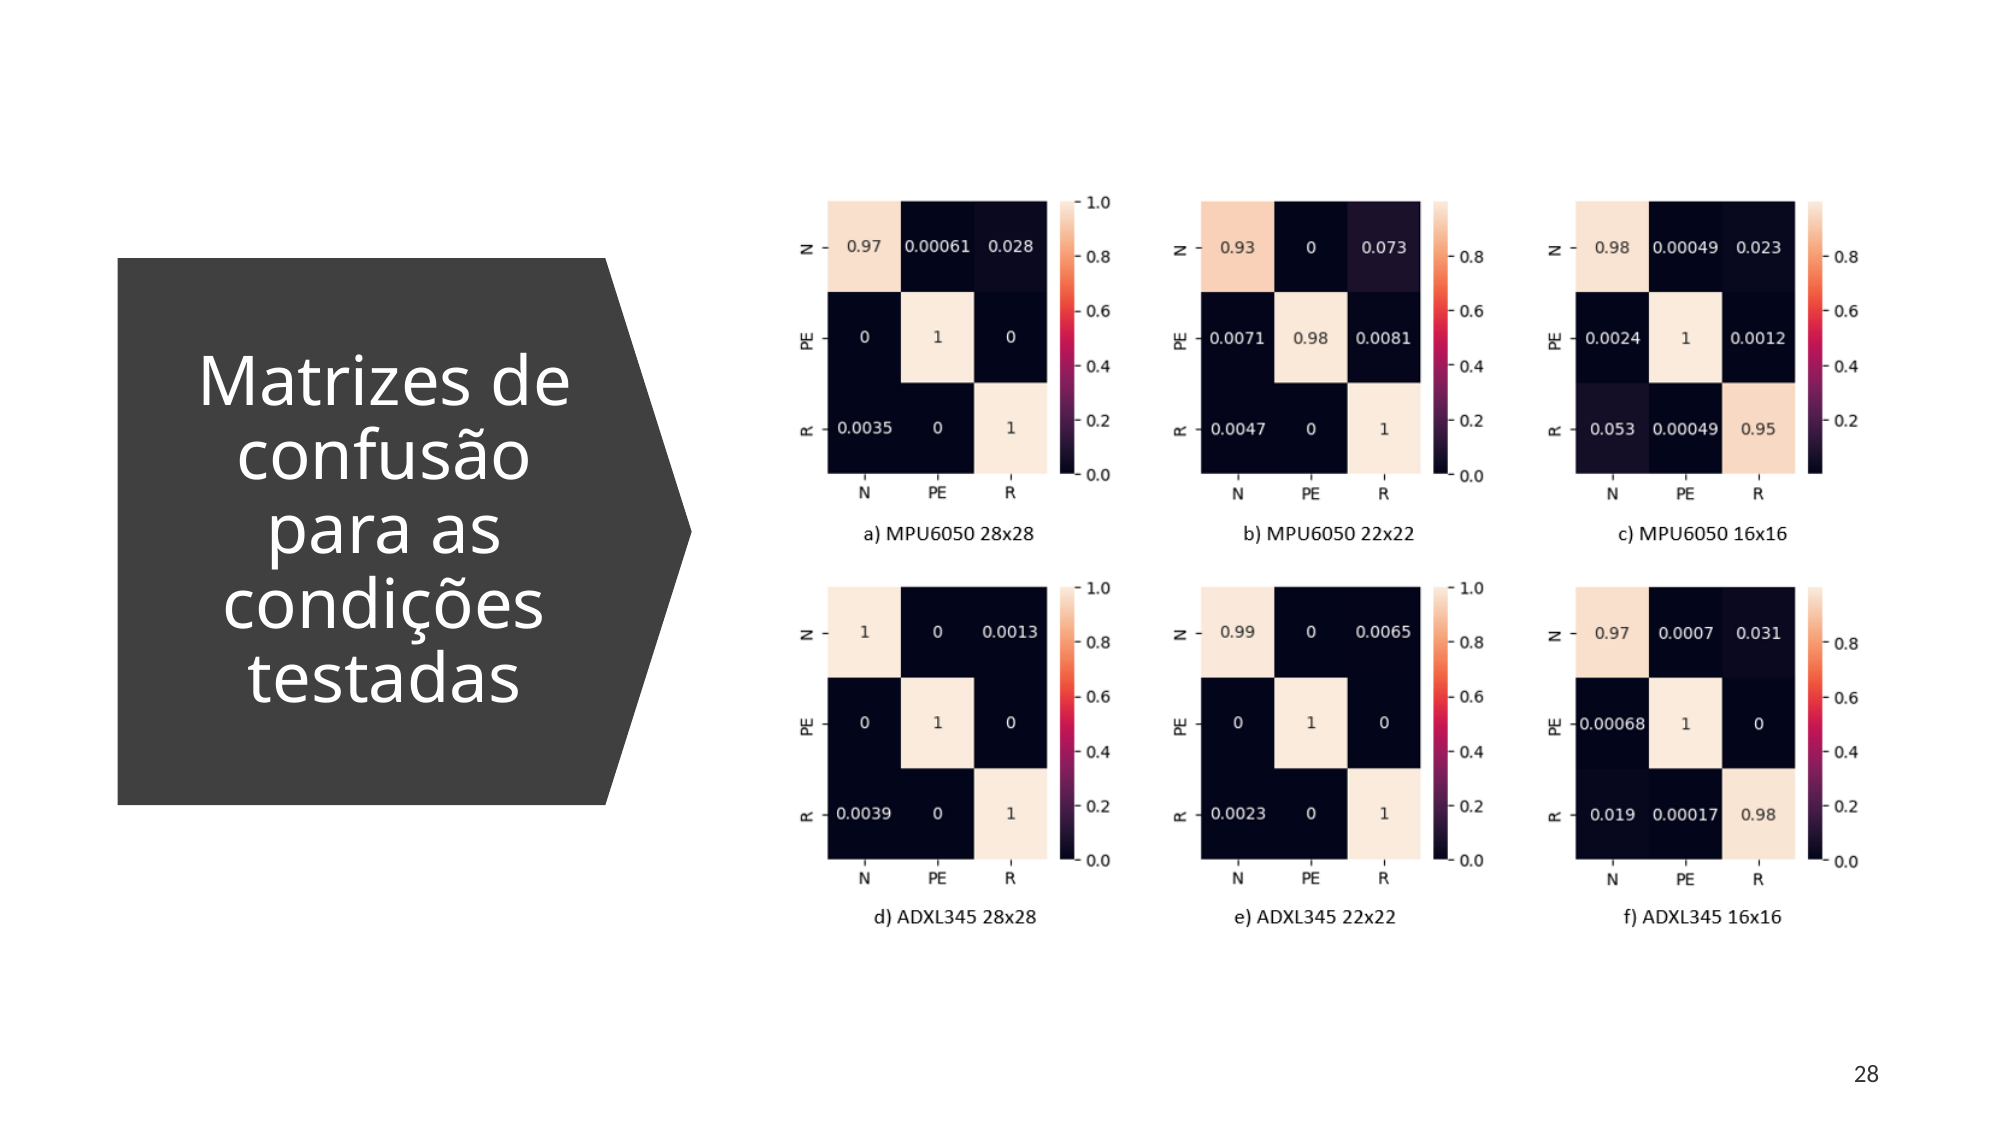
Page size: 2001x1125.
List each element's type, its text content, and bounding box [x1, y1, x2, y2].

title Matrizes de confusão para as condições testadas [168, 322, 601, 741]
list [783, 186, 1896, 938]
slide_number 28 [1810, 1042, 1895, 1103]
text_box [116, 257, 693, 807]
